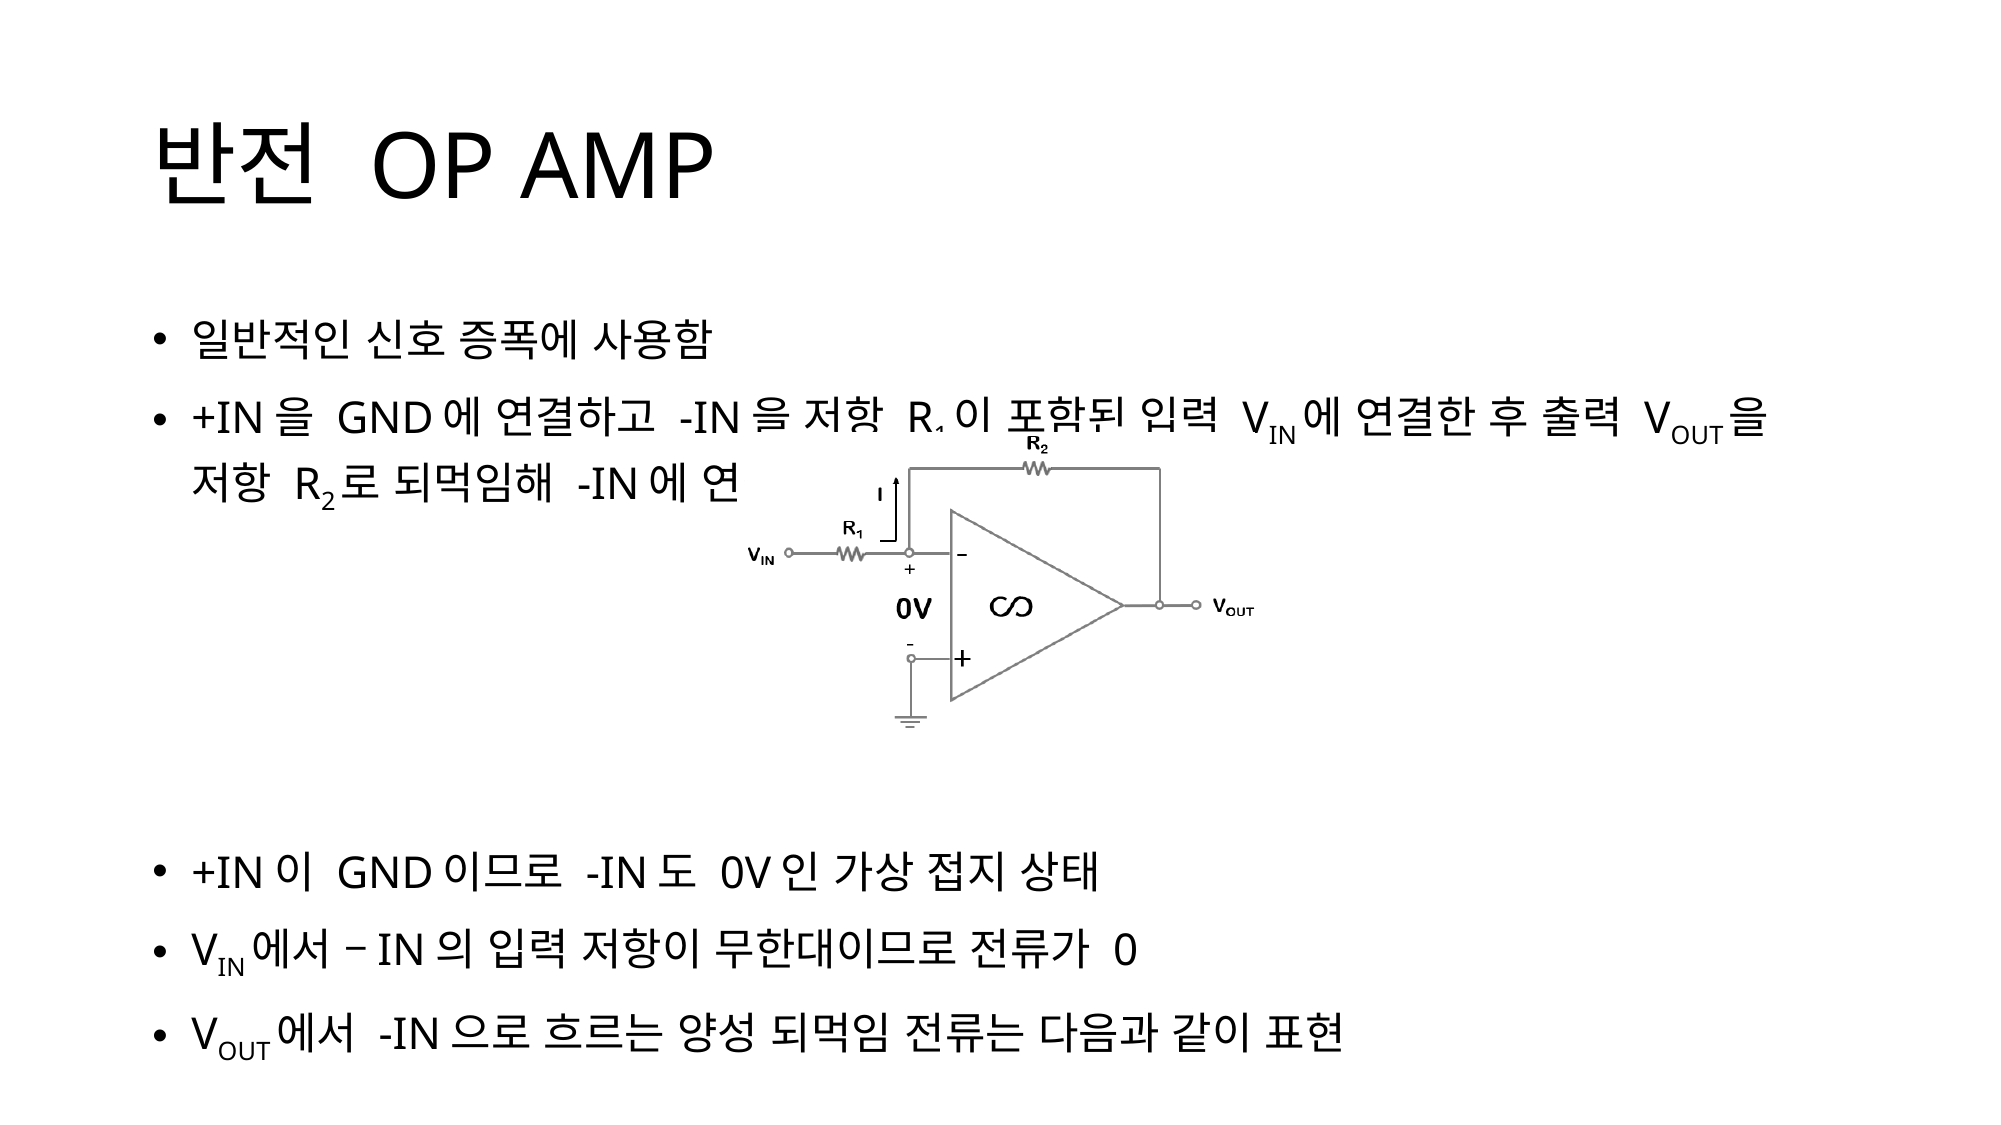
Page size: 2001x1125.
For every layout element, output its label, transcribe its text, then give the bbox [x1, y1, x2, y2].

title 반전 OP AMP [137, 59, 1863, 278]
picture [745, 432, 1255, 731]
